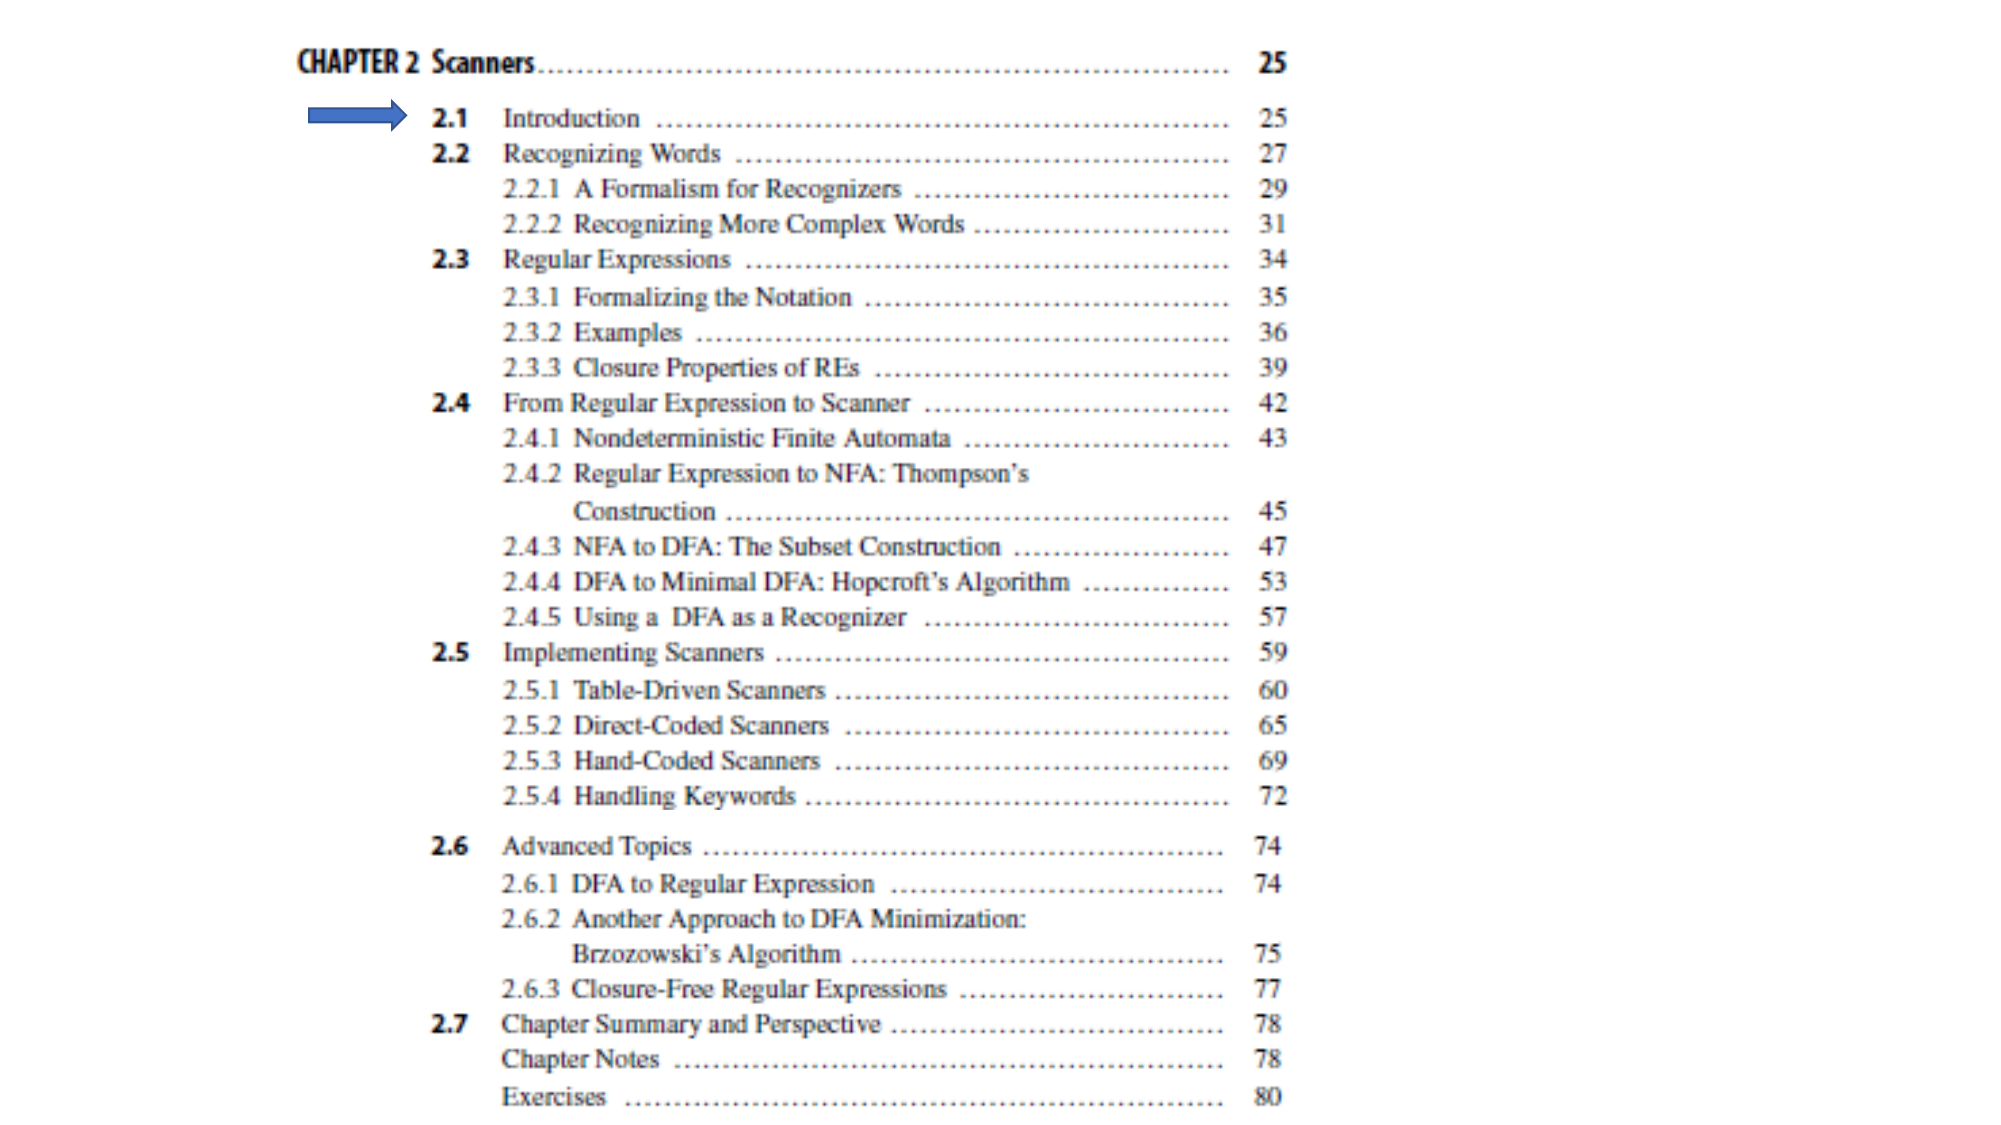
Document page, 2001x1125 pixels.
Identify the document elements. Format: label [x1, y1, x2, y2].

text_box [262, 17, 1355, 841]
text_box [339, 810, 1344, 1120]
